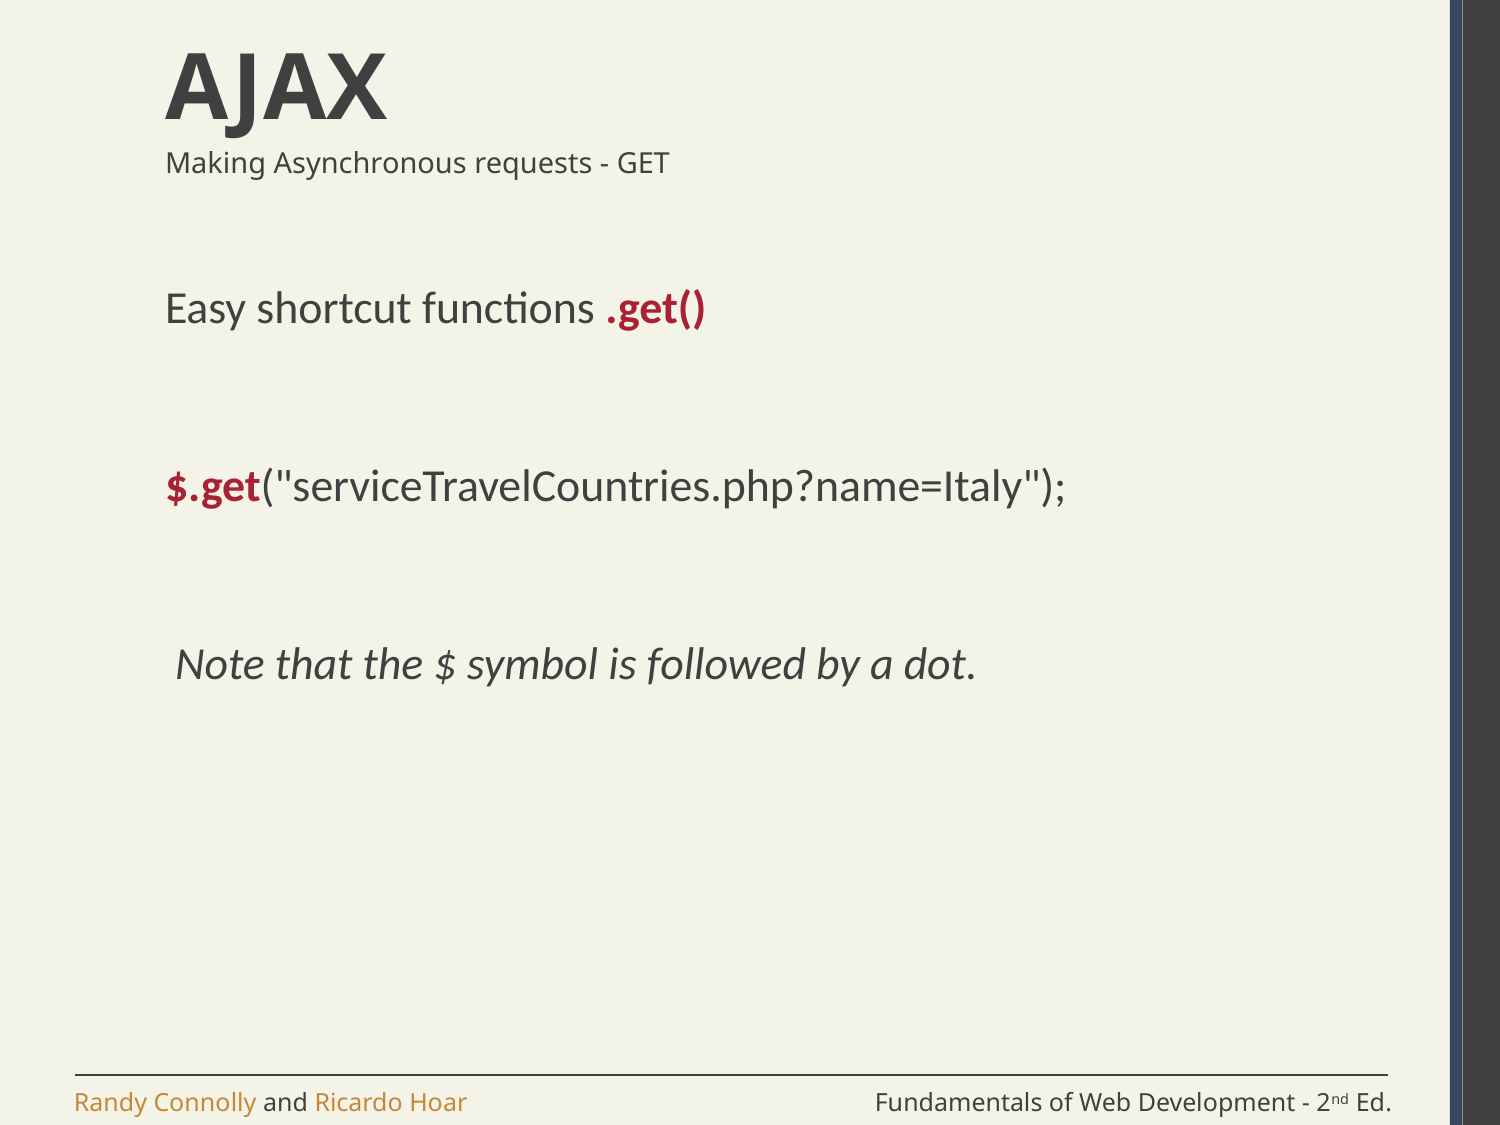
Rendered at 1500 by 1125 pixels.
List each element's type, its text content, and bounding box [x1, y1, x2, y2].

title AJAX [150, 20, 1425, 188]
list Easy shortcut functions .get() $.get("serviceTravelCountries.php?name=Italy"); Note that the $ symbol is followed by a dot. [150, 270, 1200, 1013]
list Making Asynchronous requests - GET [150, 137, 1200, 188]
